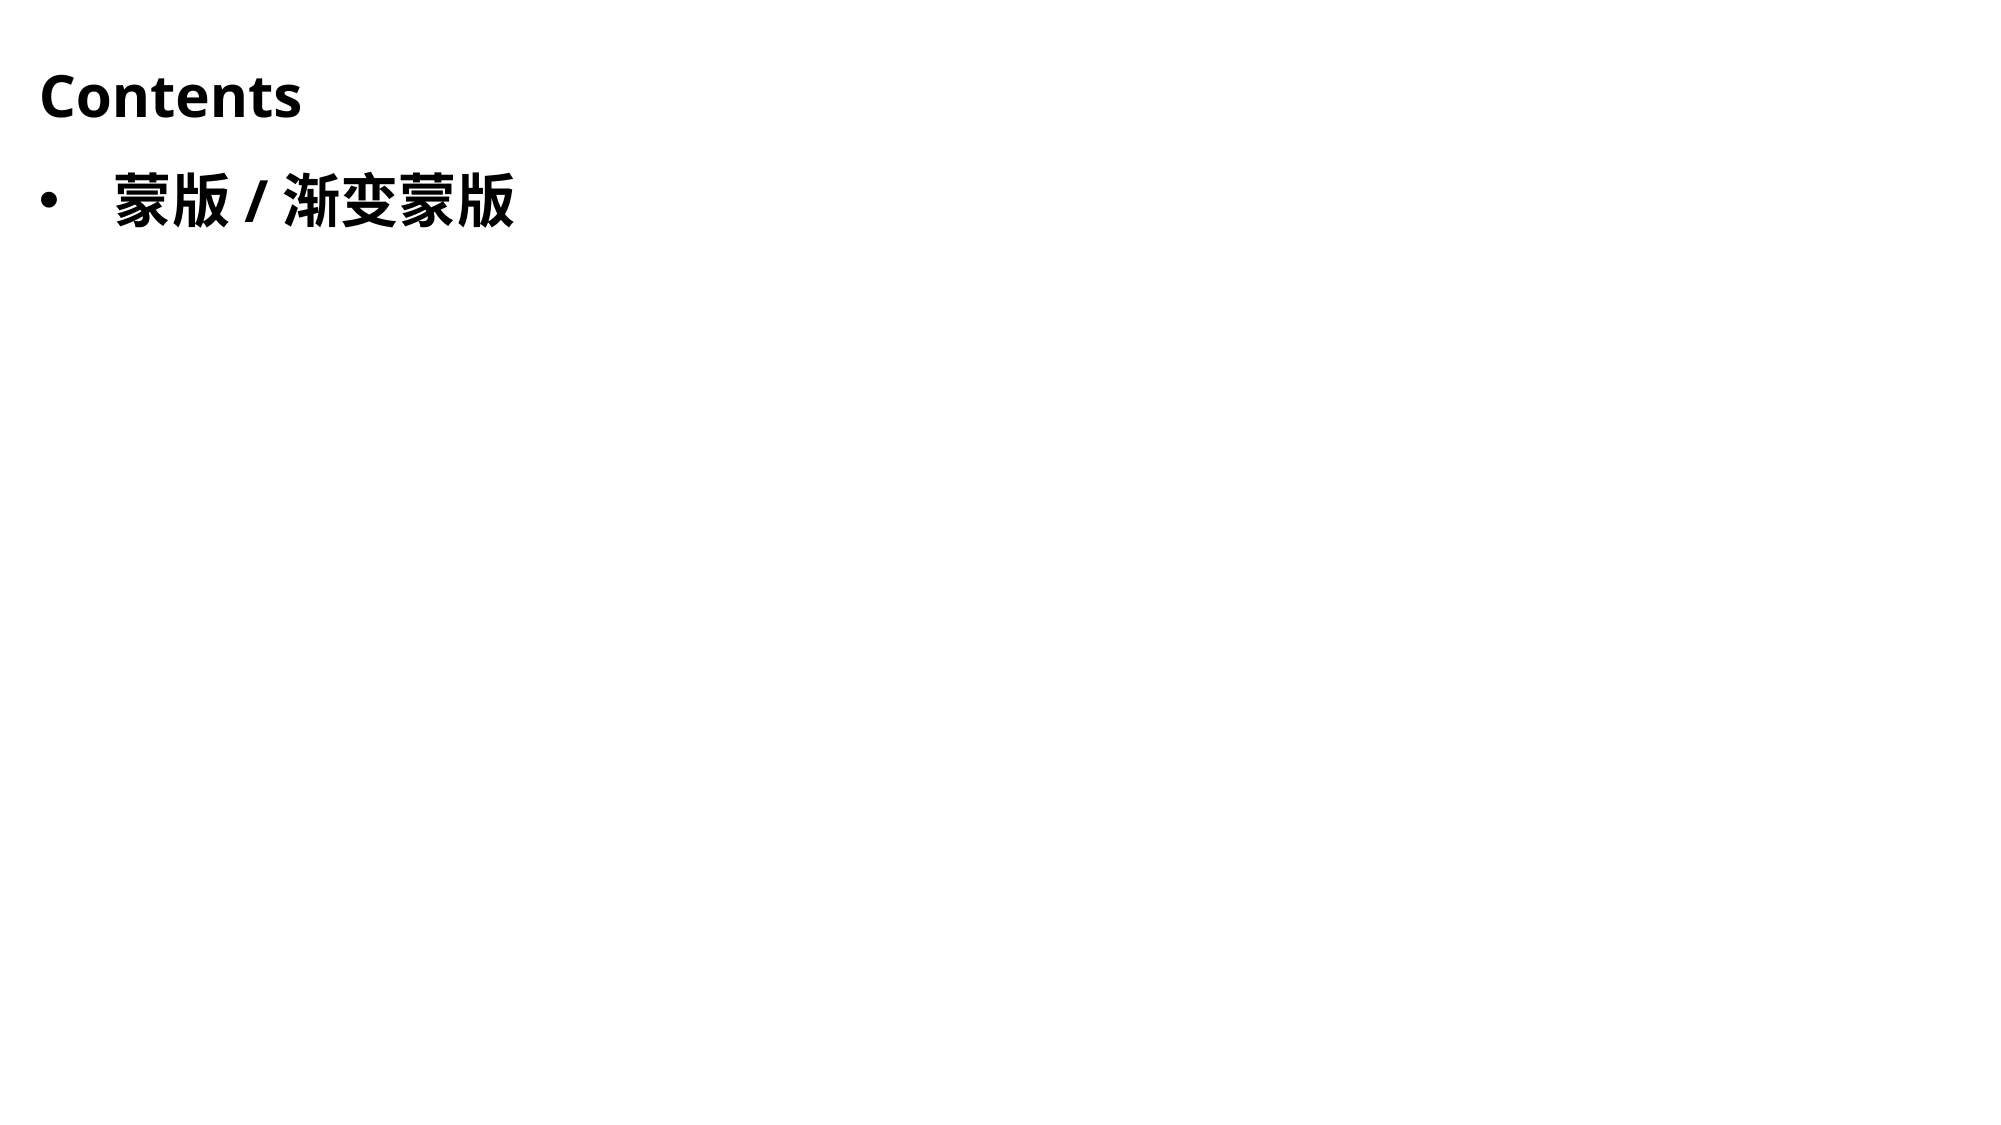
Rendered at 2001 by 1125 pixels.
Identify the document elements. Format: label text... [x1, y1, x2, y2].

text_box Contents 蒙版/渐变蒙版 [24, 16, 1976, 242]
